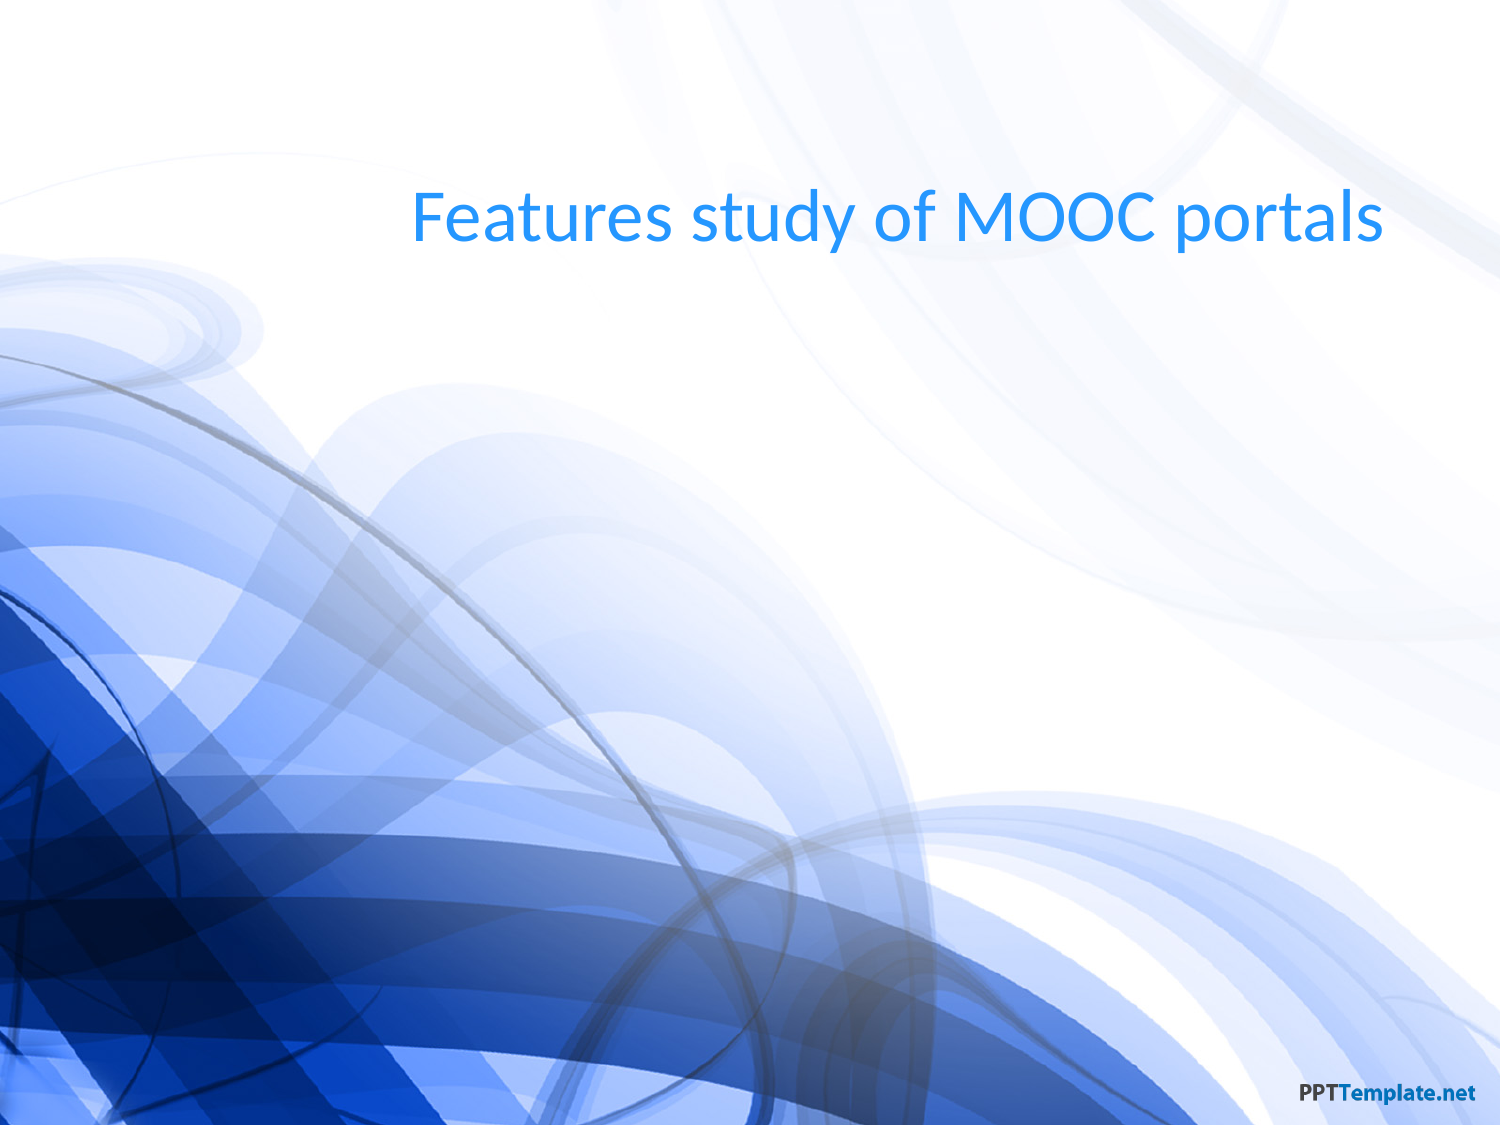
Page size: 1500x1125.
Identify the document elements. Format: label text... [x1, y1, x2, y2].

title Features study of MOOC portals [248, 136, 1402, 287]
picture [0, 0, 1500, 1125]
